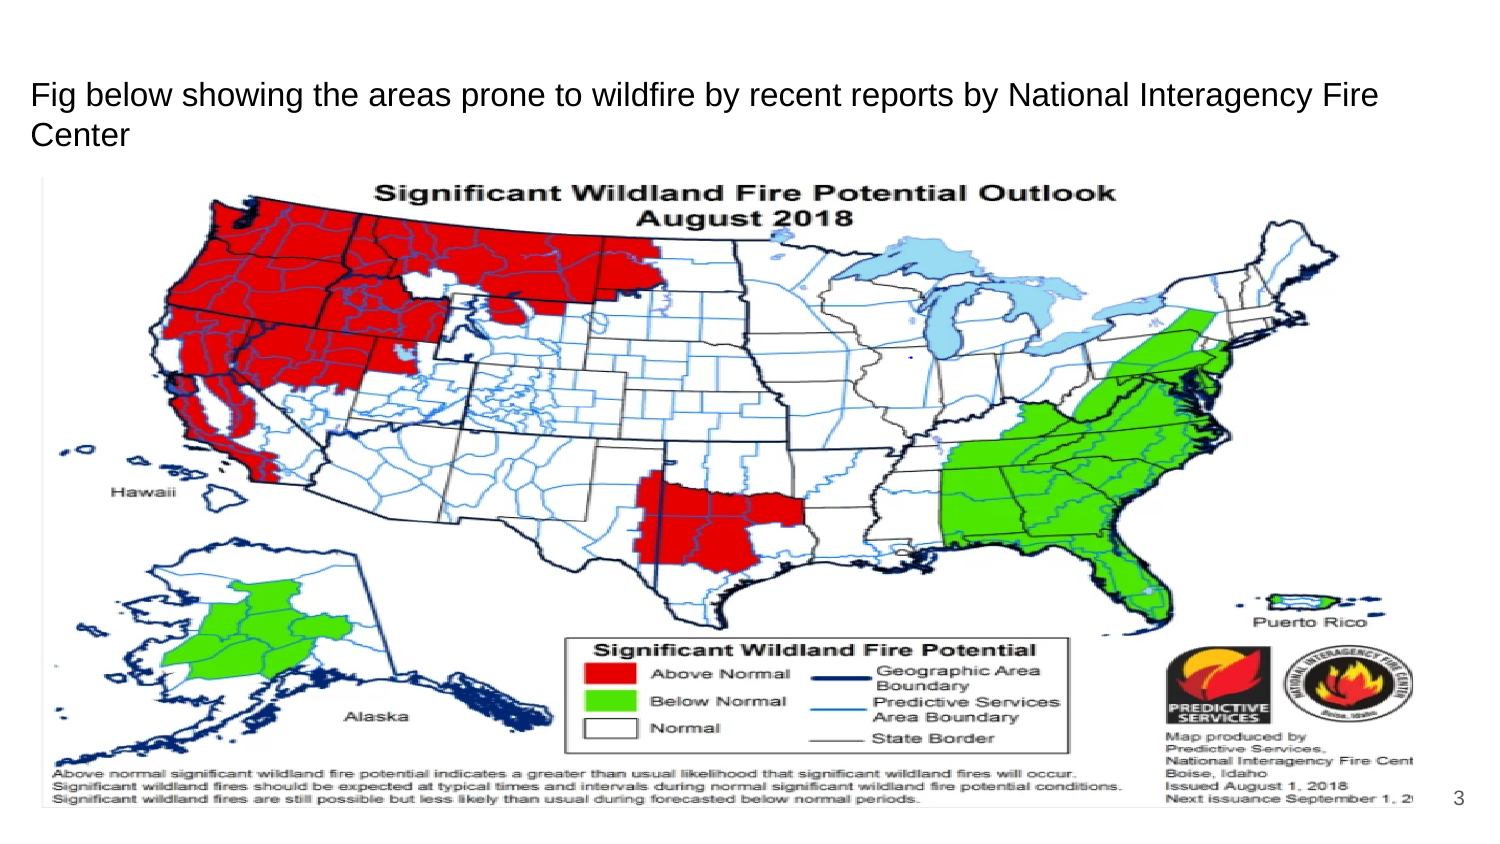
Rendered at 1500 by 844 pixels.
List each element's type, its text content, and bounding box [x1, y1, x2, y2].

picture [41, 177, 1414, 808]
title Fig below showing the areas prone to wildfire by recent reports by National Interagency Fire Center [15, 58, 1474, 169]
slide_number ‹#› [1389, 764, 1480, 830]
